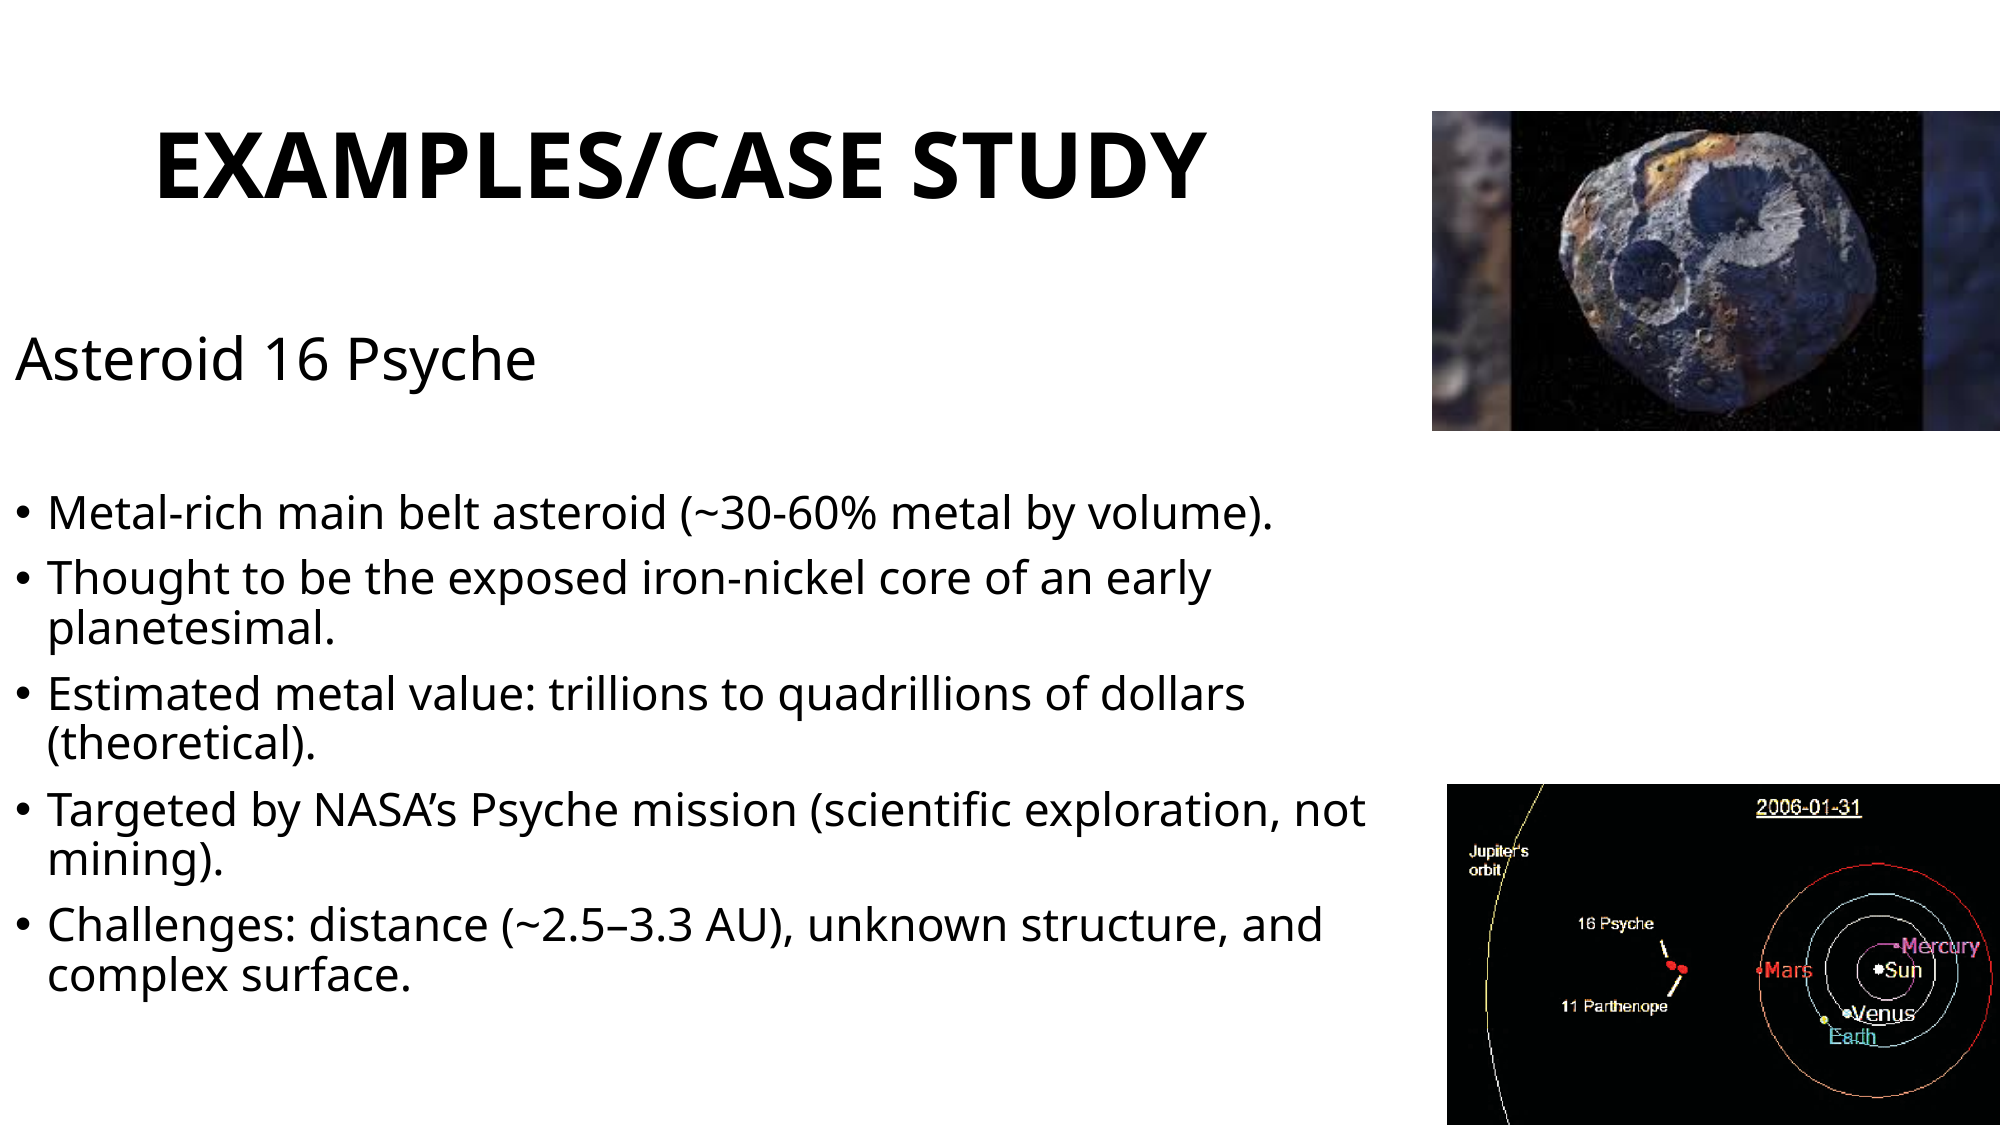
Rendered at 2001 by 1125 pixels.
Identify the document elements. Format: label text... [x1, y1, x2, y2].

list Asteroid 16 Psyche Metal-rich main belt asteroid (~30-60% metal by volume). Thought to be the exposed iron-nickel core of an early planetesimal. Estimated metal value: trillions to quadrillions of dollars (theoretical). Targeted by NASA’s Psyche mission (scientific exploration, not mining). Challenges: distance (~2.5–3.3 AU), unknown structure, and complex surface. [0, 233, 1433, 1014]
title EXAMPLES/CASE STUDY [137, 59, 1863, 233]
picture [1446, 784, 2000, 1125]
picture [1431, 111, 2000, 432]
